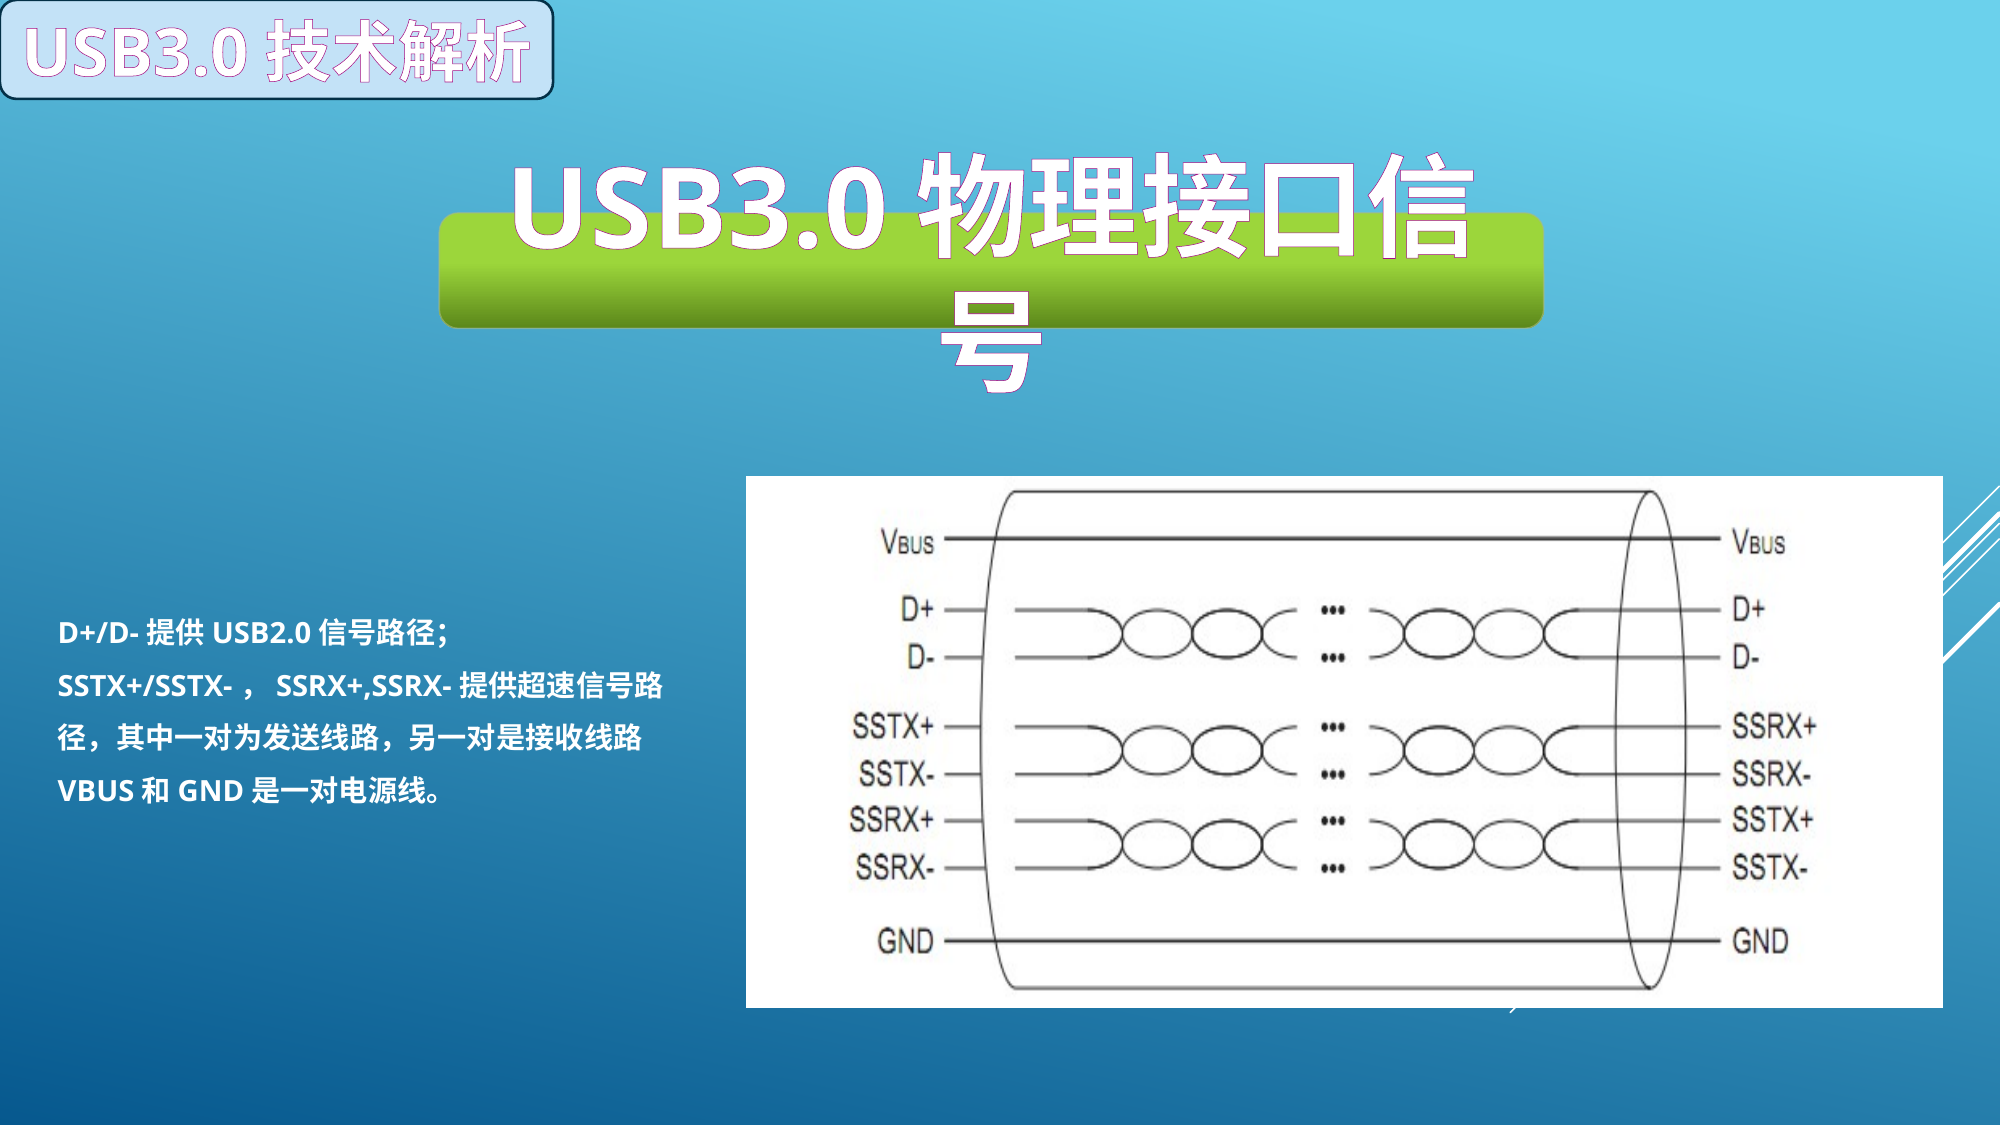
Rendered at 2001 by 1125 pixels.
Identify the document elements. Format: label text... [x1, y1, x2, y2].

picture [746, 475, 1943, 1008]
text_box D+/D-提供USB2.0信号路径； SSTX+/SSTX-，SSRX+,SSRX-提供超速信号路径，其中一对为发送线路，另一对是接收线路 VBUS和GND是一对电源线。 [42, 589, 714, 815]
text_box USB3.0物理接口信号 [438, 212, 1545, 330]
text_box USB3.0技术解析 [0, 0, 555, 101]
